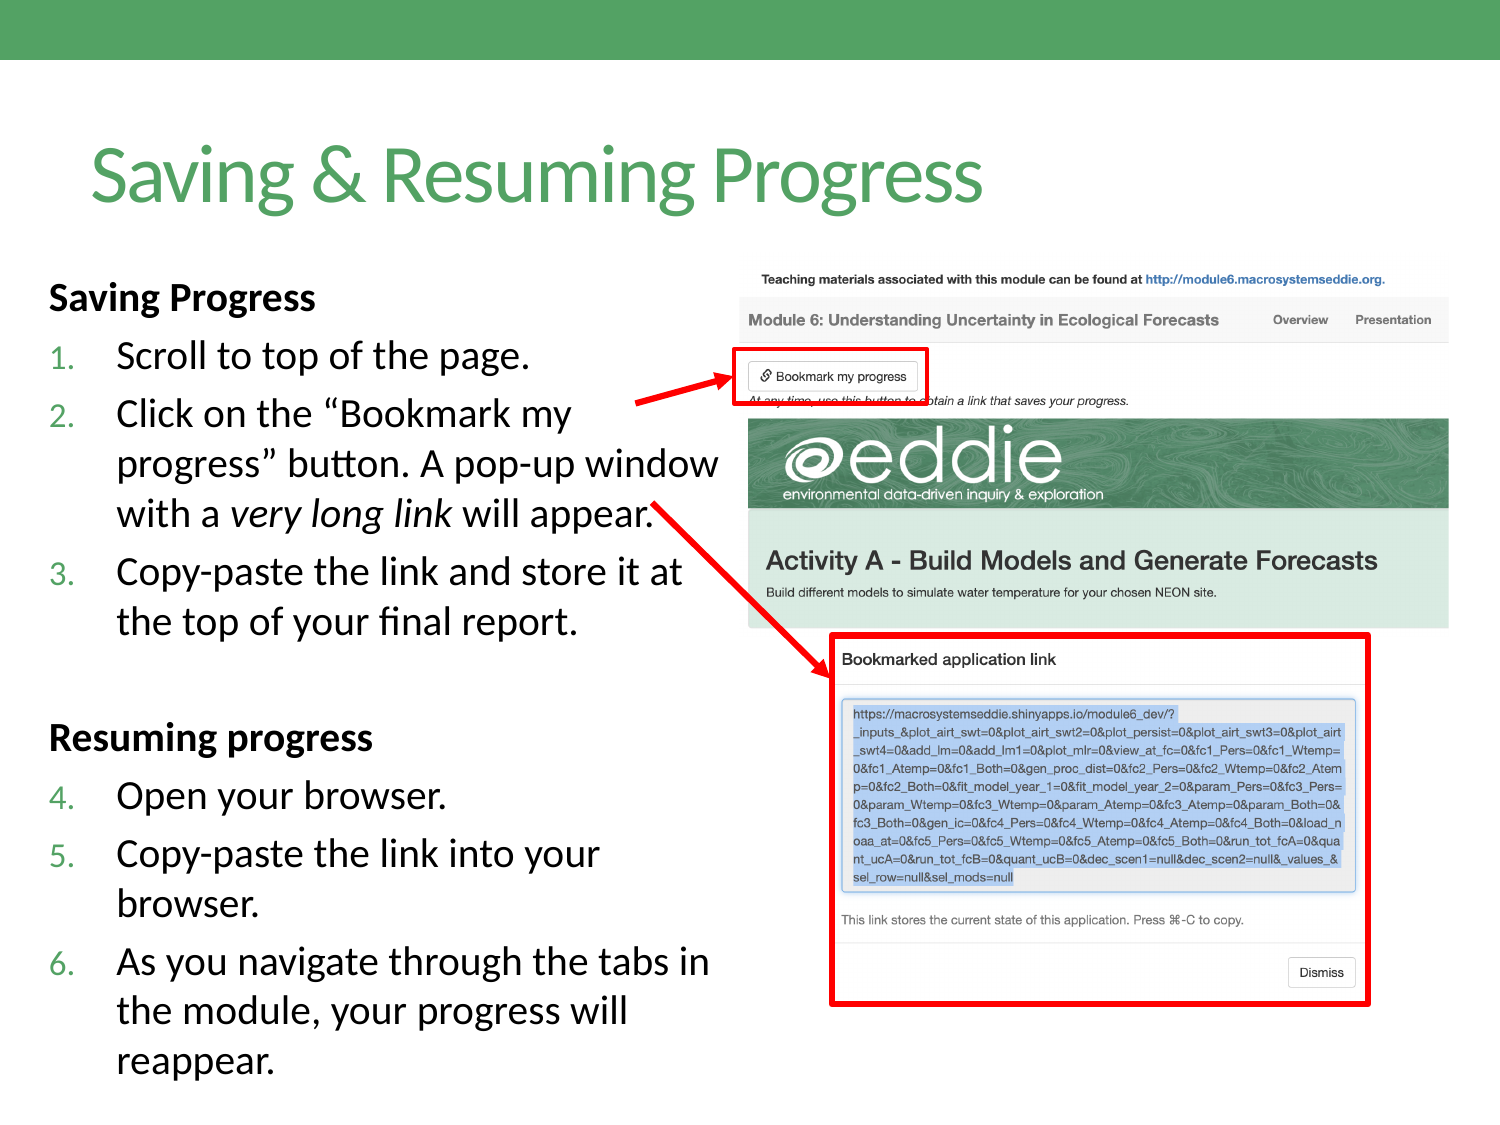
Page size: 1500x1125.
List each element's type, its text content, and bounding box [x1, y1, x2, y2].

picture [739, 252, 1449, 637]
list Saving Progress Scroll to top of the page. Click on the “Bookmark my progress” button. A pop-up window with a very long link will appear. Copy-paste the link and store it at the top of your final report. Resuming progress Open your browser. Copy-paste the link into your browser. As you navigate through the tabs in the module, your progress will reappear. [33, 262, 740, 1114]
picture [834, 638, 1366, 1002]
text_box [635, 376, 734, 404]
title Saving & Resuming Progress [75, 87, 1425, 250]
text_box [732, 347, 736, 373]
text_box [651, 502, 831, 679]
